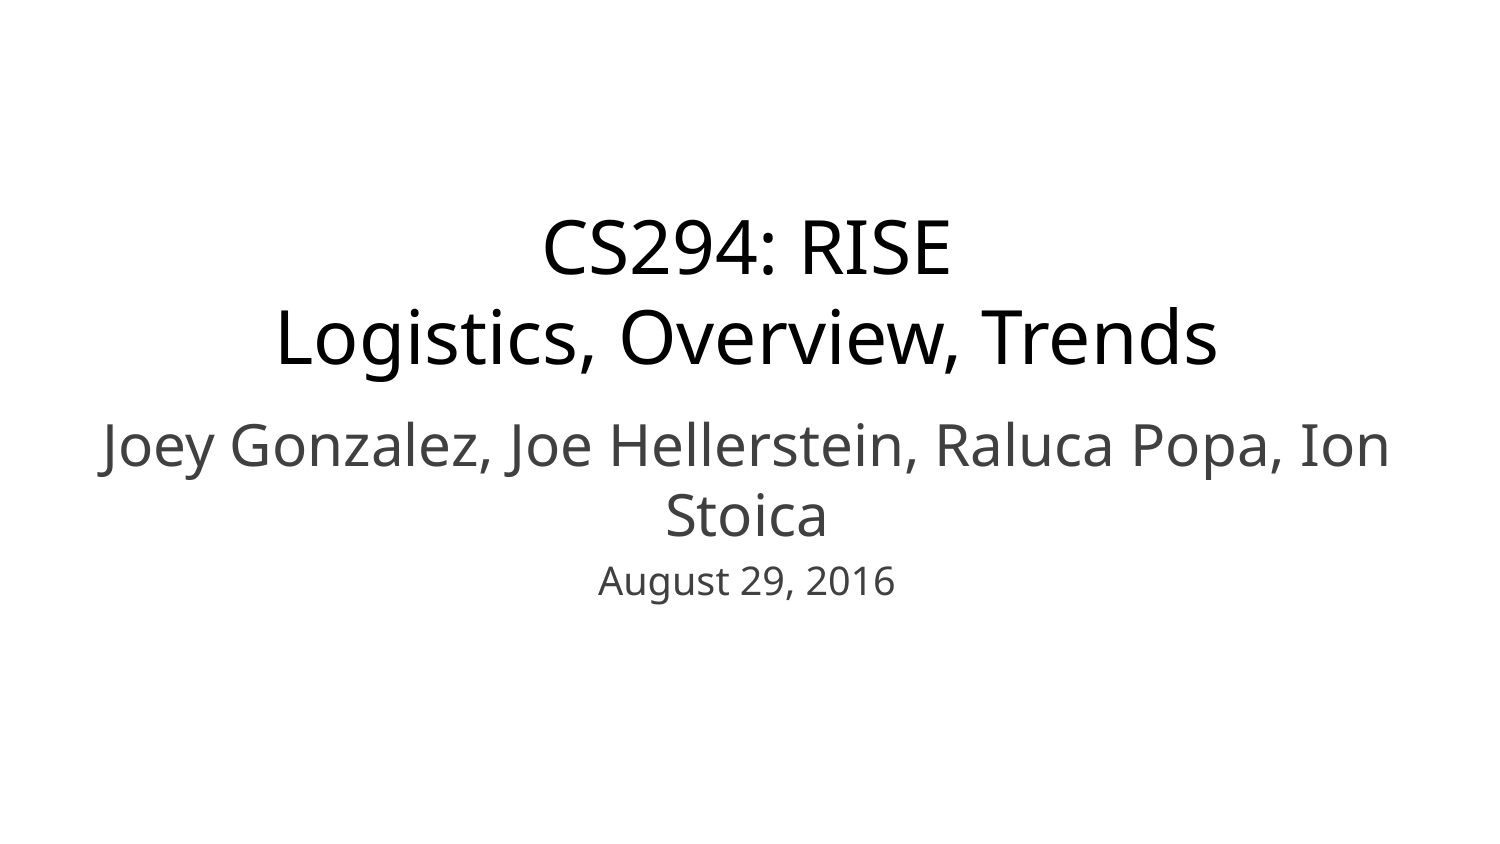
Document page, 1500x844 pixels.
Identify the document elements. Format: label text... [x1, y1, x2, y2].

title CS294: RISE Logistics, Overview, Trends [11, 89, 1484, 490]
list Joey Gonzalez, Joe Hellerstein, Raluca Popa, Ion Stoica August 29, 2016 [29, 400, 1465, 628]
